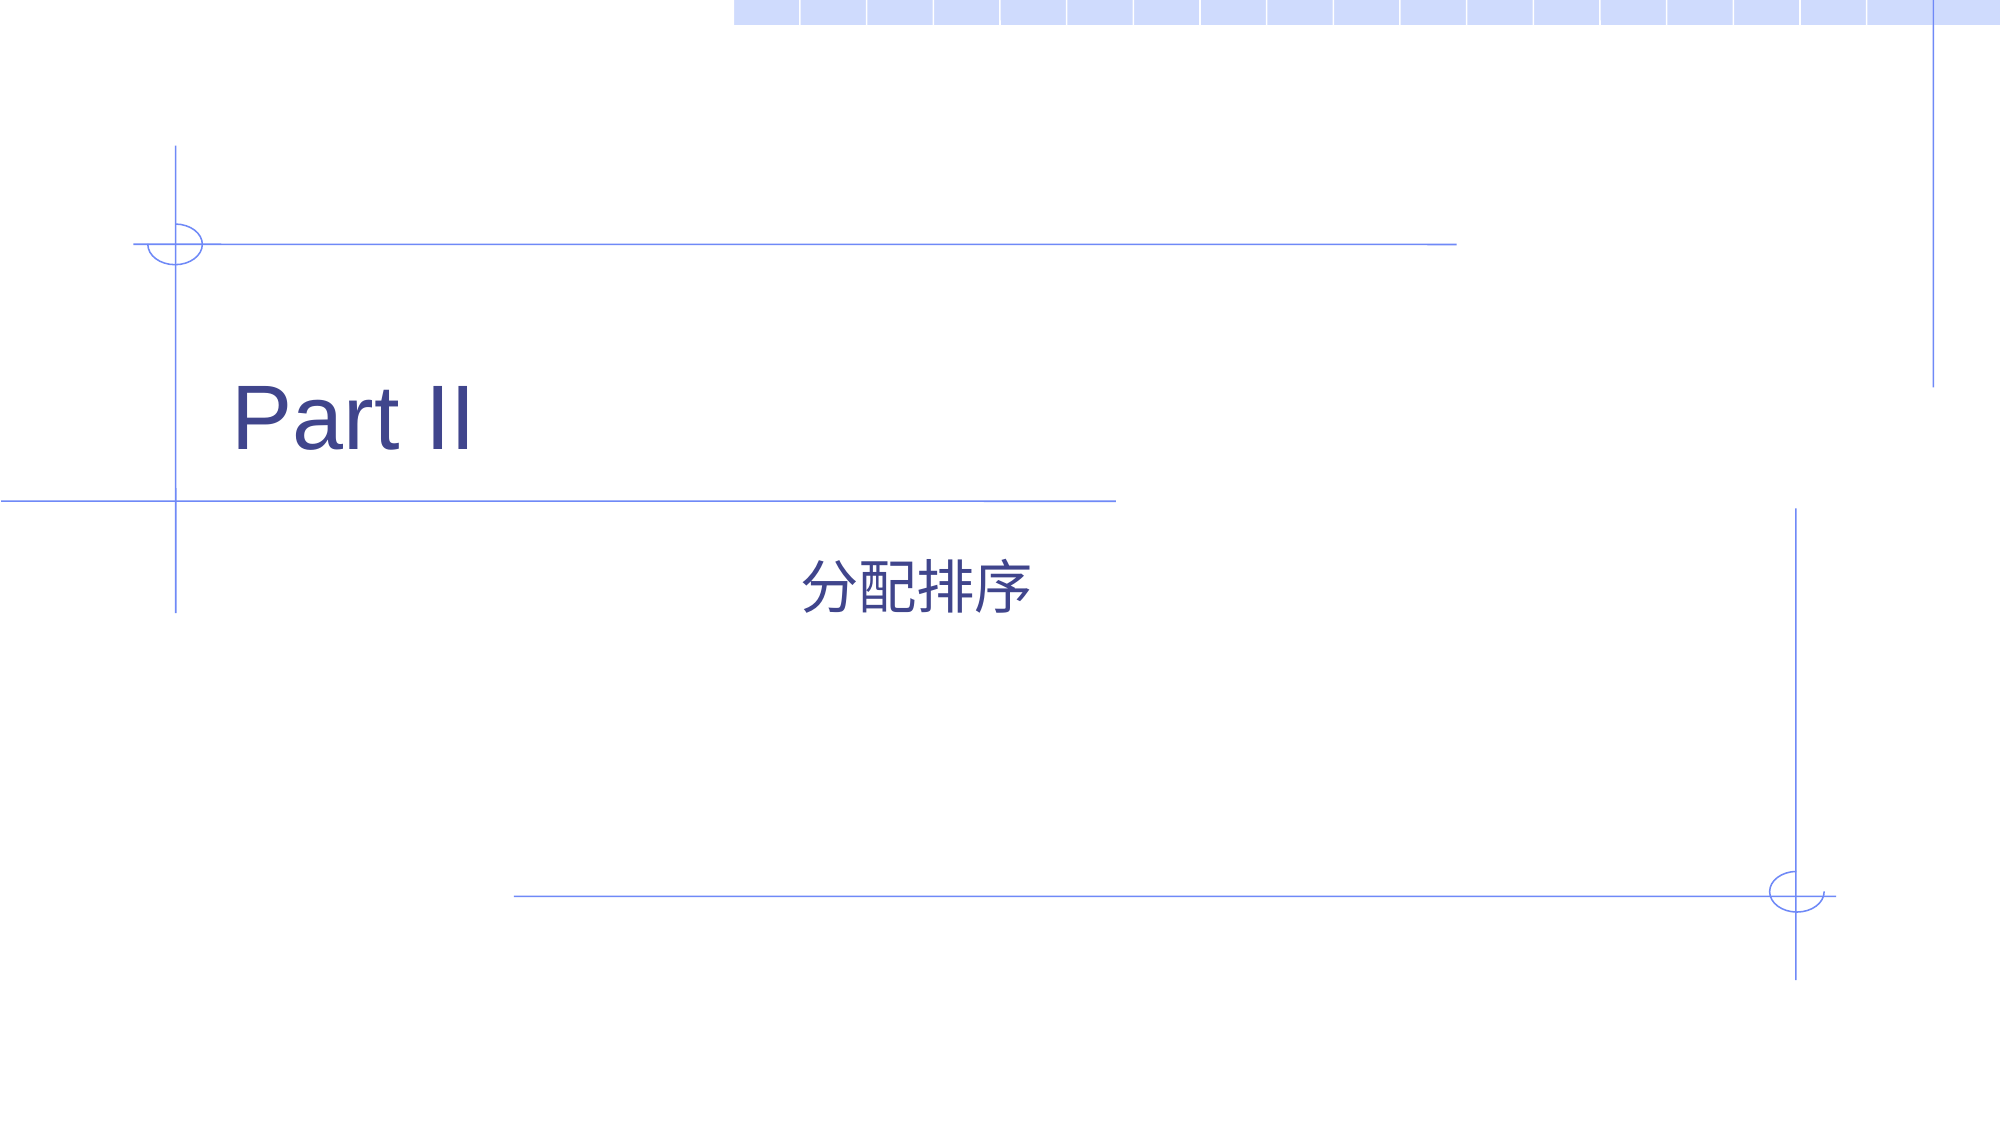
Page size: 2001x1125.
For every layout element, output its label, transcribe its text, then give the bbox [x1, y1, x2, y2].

title Part II [216, 287, 1917, 475]
subtitle 分配排序 [216, 542, 1617, 831]
